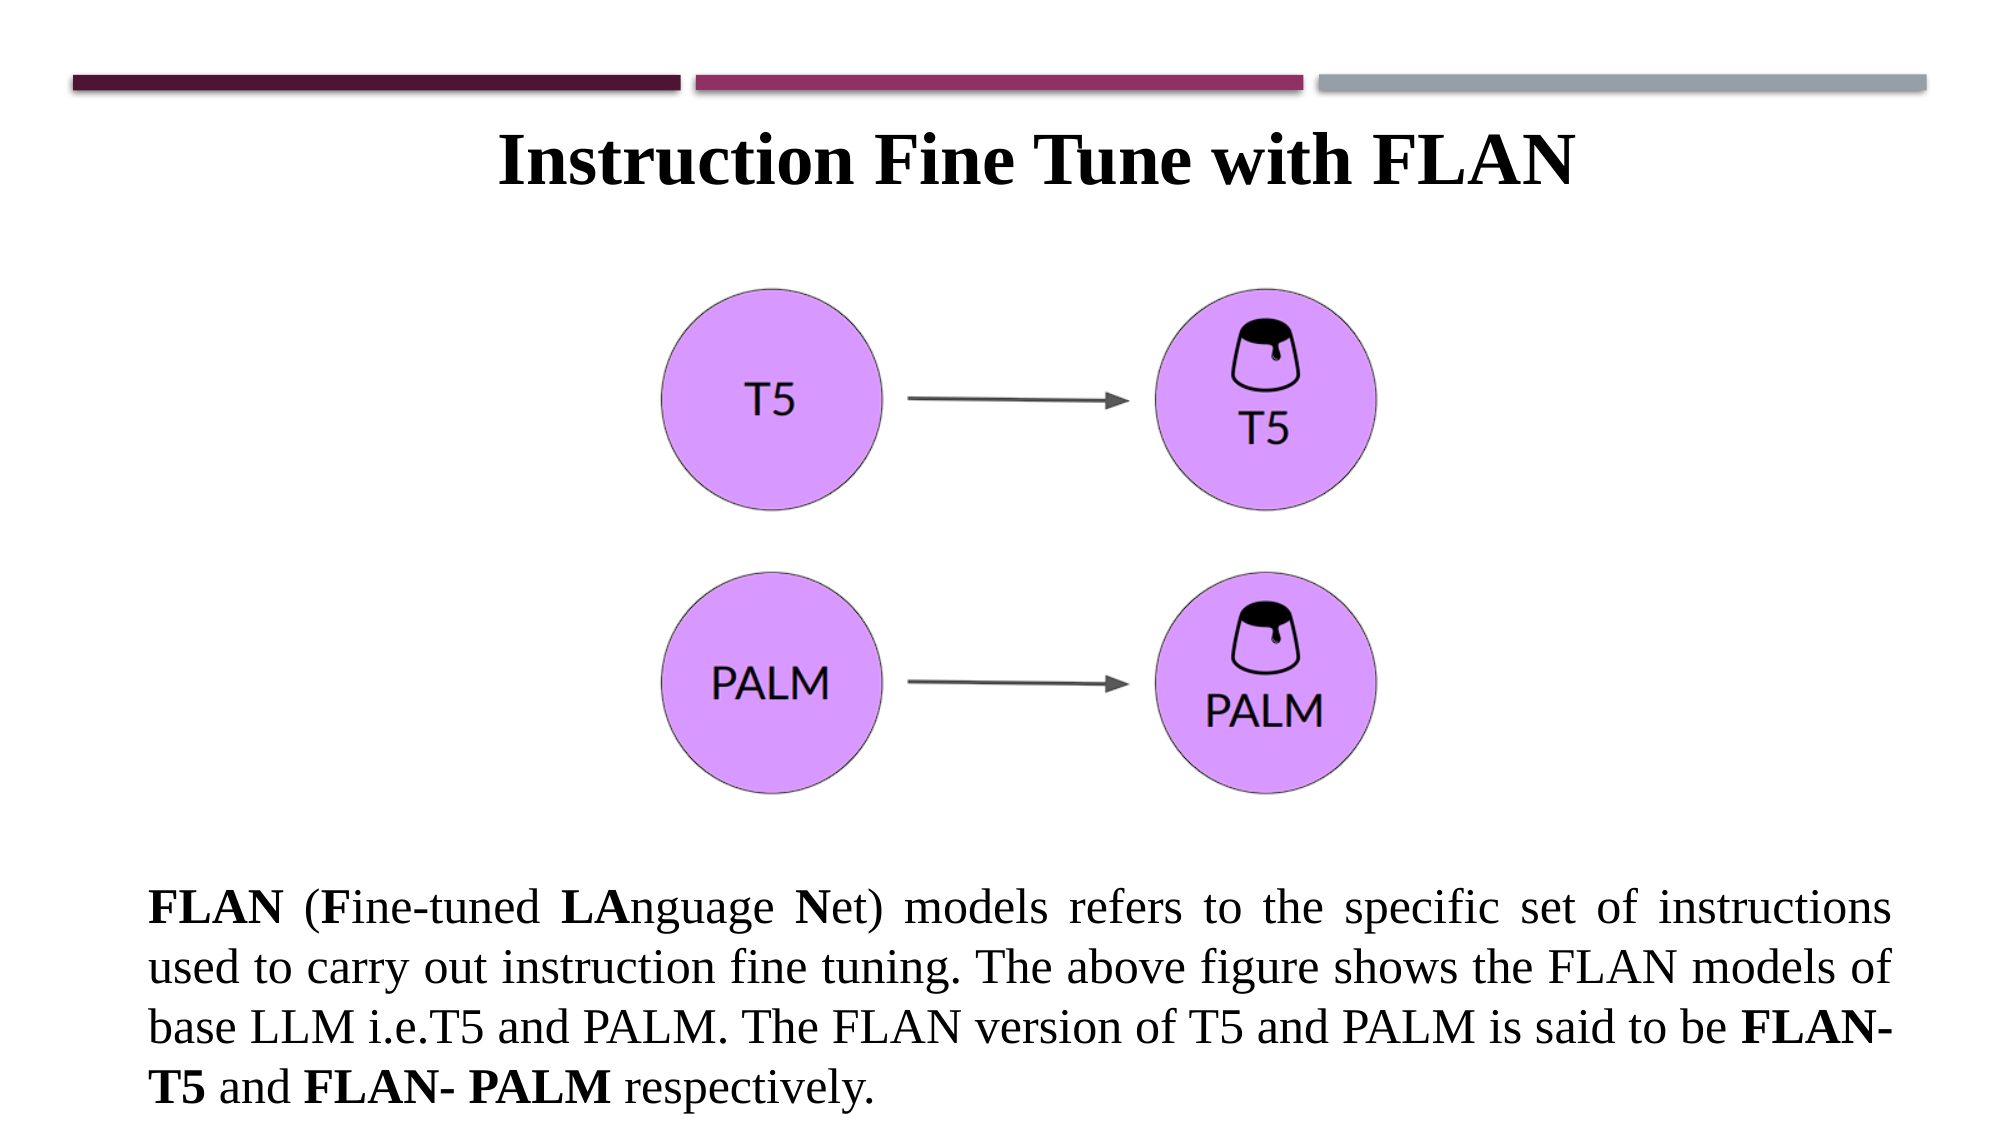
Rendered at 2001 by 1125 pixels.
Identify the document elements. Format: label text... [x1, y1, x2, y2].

text_box Instruction Fine Tune with FLAN [301, 95, 1699, 213]
text_box FLAN (Fine-tuned LAnguage Net) models refers to the specific set of instructions used to carry out instruction fine tuning. The above figure shows the FLAN models of base LLM i.e.T5 and PALM. The FLAN version of T5 and PALM is said to be FLAN-T5 and FLAN- PALM respectively. [58, 953, 1909, 1035]
text_box [112, 1035, 1888, 1097]
picture [550, 253, 1450, 813]
